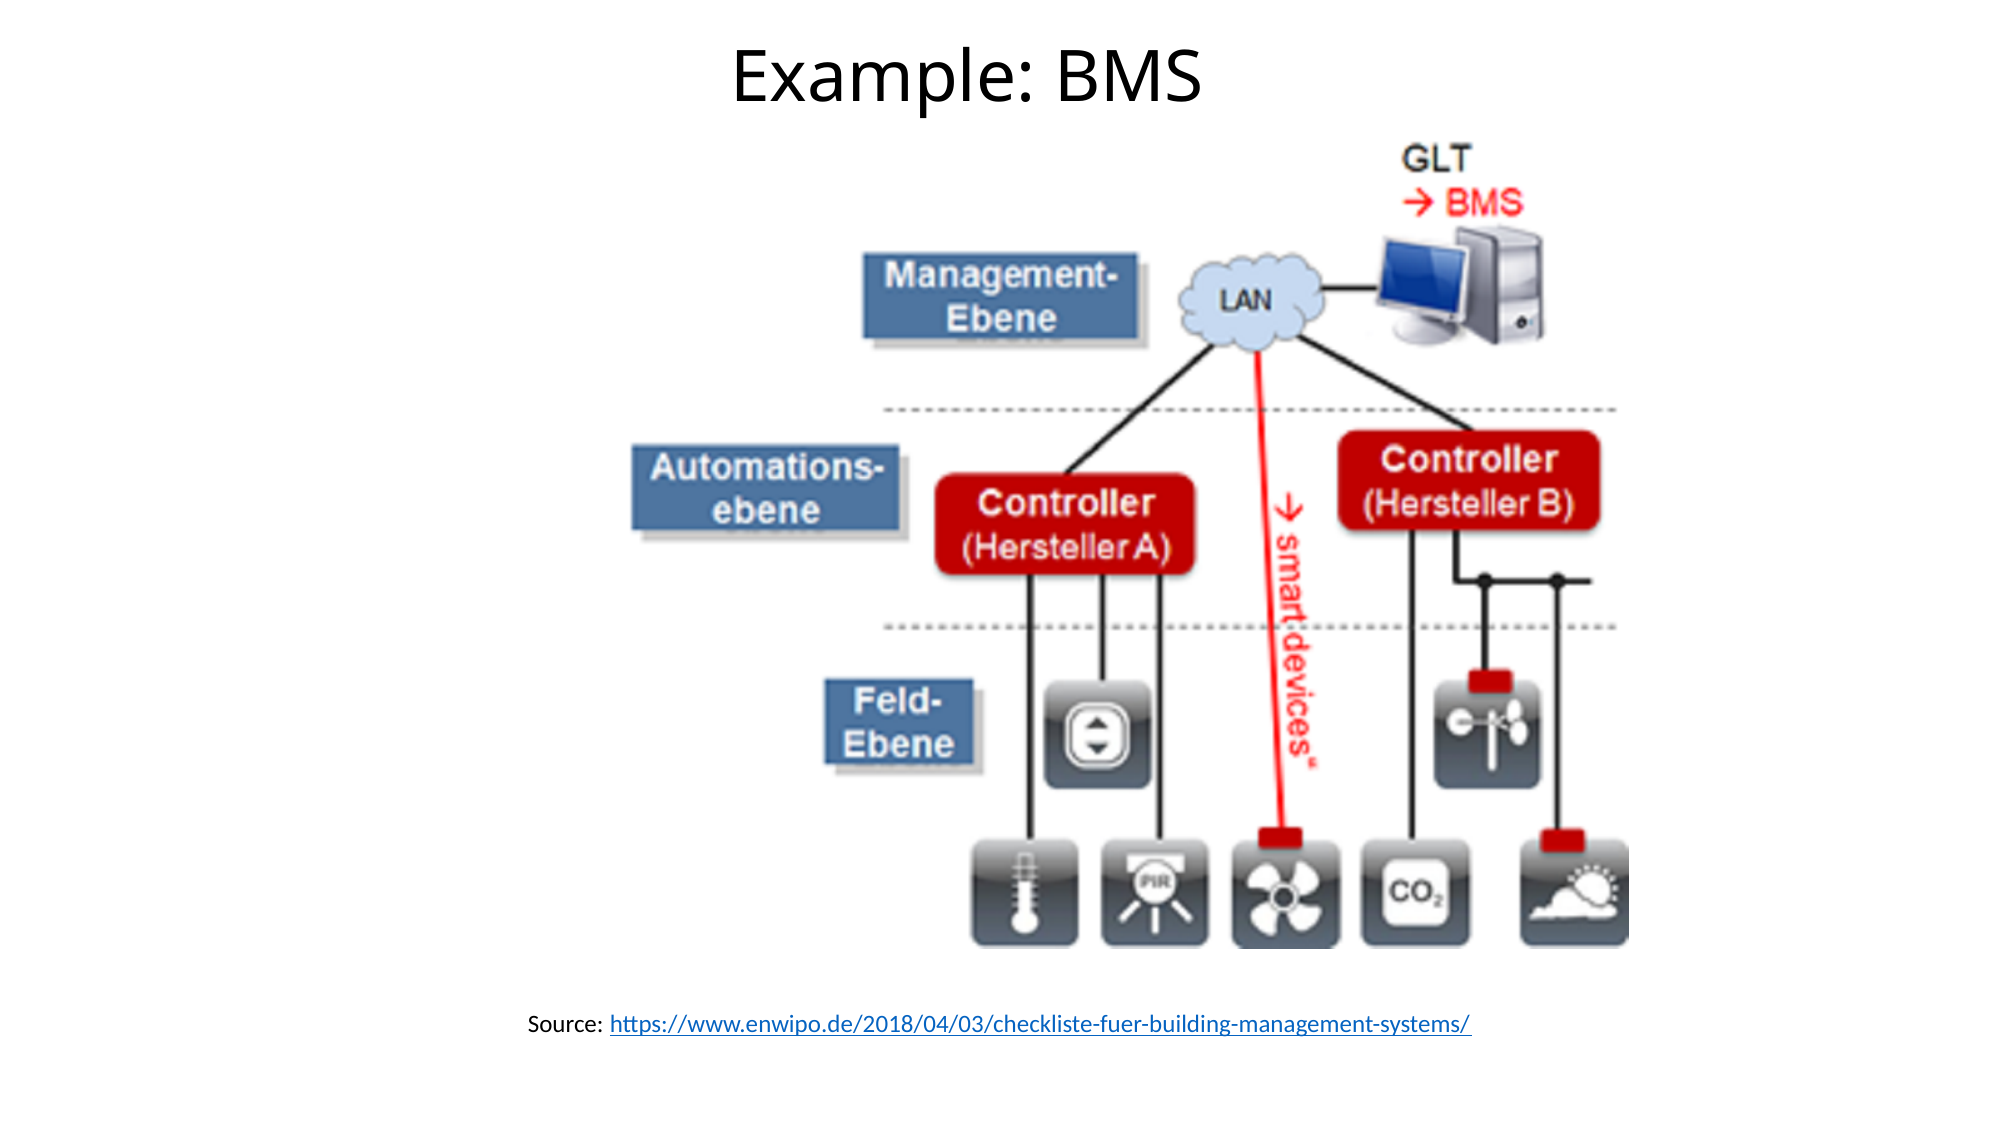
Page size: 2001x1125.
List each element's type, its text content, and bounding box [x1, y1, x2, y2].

picture [628, 124, 1629, 949]
title Example: BMS [217, 32, 1718, 125]
text_box Source: https://www.enwipo.de/2018/04/03/checkliste-fuer-building-management-systems/ [513, 1000, 1487, 1046]
